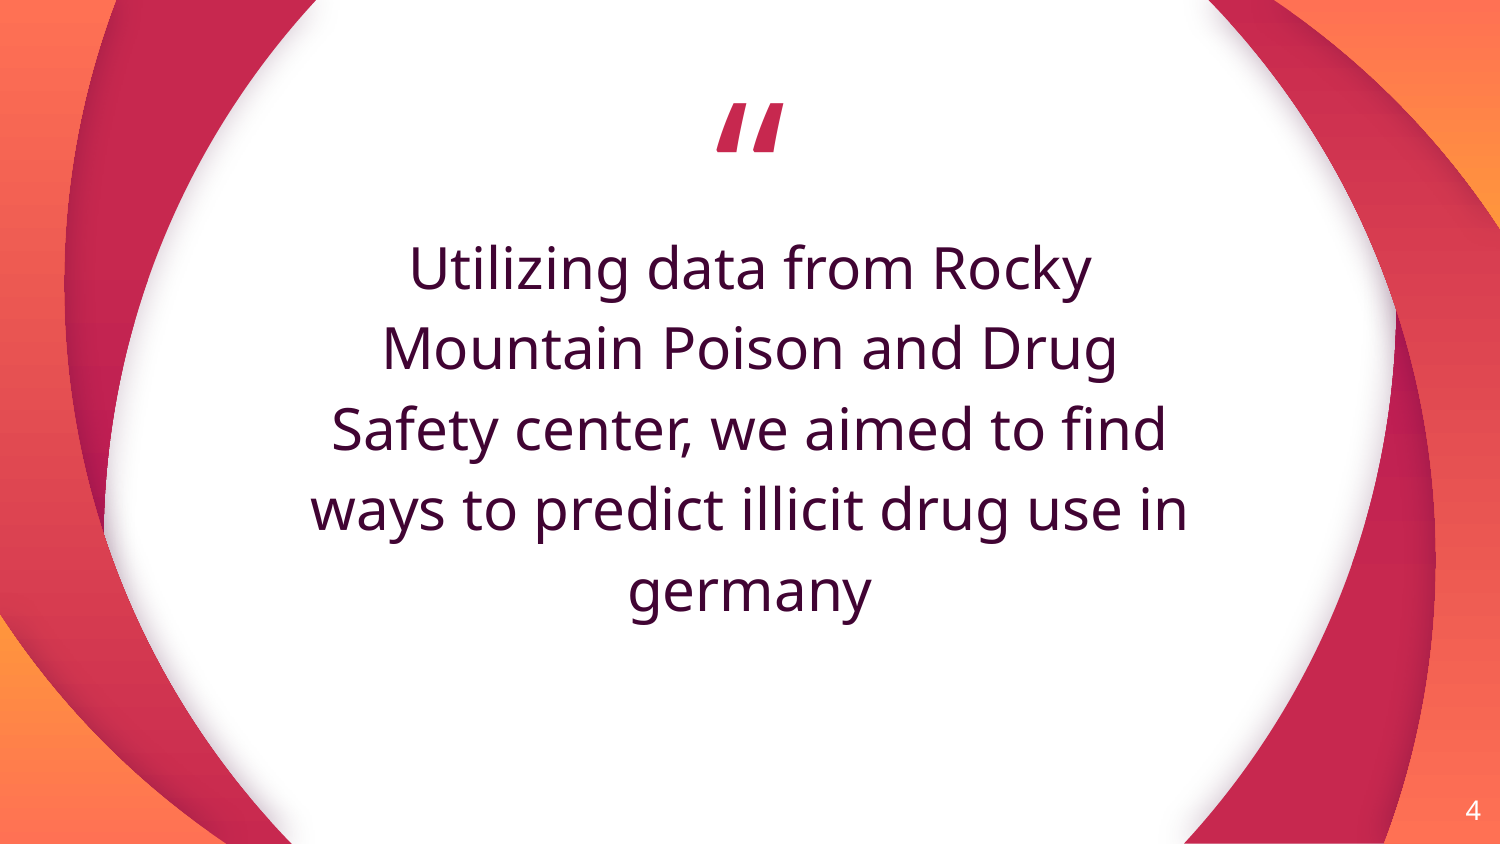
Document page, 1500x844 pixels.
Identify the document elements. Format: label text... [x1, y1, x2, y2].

slide_number ‹#› [1391, 779, 1482, 844]
list Utilizing data from Rocky Mountain Poison and Drug Safety center, we aimed to find ways to predict illicit drug use in germany [291, 354, 1209, 490]
